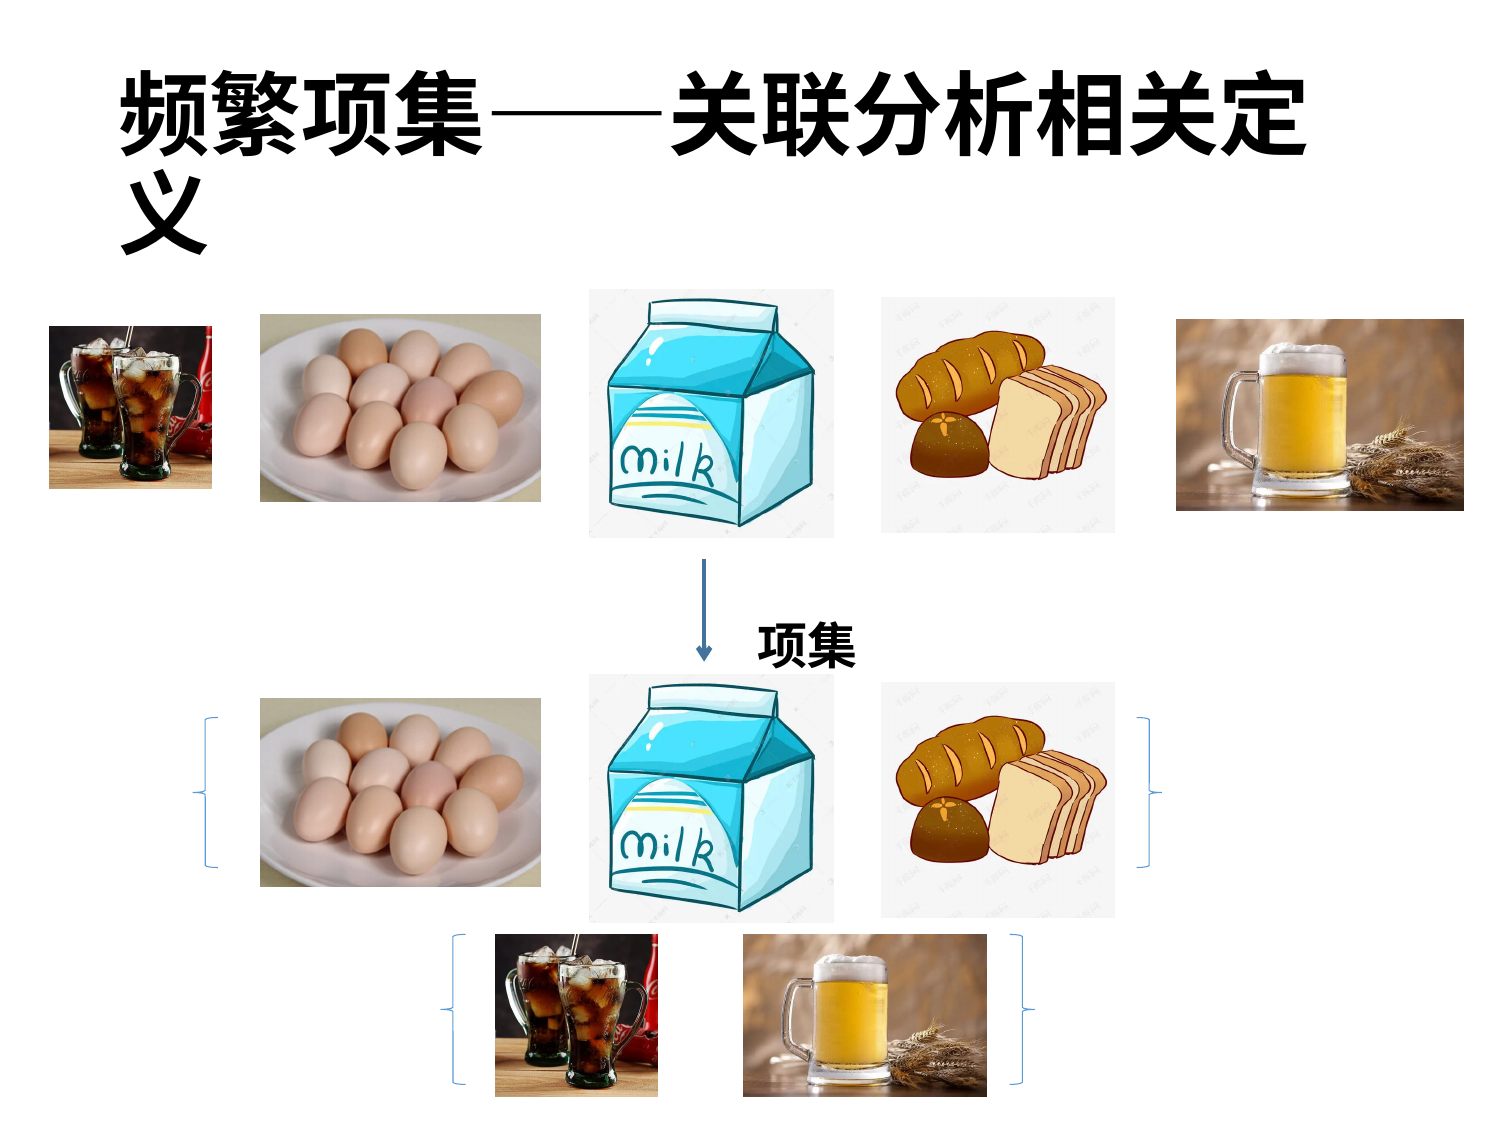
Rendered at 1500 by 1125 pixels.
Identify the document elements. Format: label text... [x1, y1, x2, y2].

text_box 项集 [742, 606, 882, 682]
text_box [440, 933, 466, 1085]
picture [742, 934, 987, 1097]
title 频繁项集——关联分析相关定义 [103, 59, 1397, 278]
text_box [192, 716, 218, 869]
text_box [1009, 933, 1036, 1085]
picture [589, 289, 834, 538]
picture [259, 314, 541, 502]
picture [259, 698, 541, 887]
text_box [1136, 716, 1162, 869]
picture [881, 682, 1115, 918]
picture [495, 934, 658, 1097]
picture [589, 674, 834, 923]
picture [881, 297, 1115, 533]
picture [1176, 319, 1464, 511]
picture [49, 326, 212, 489]
